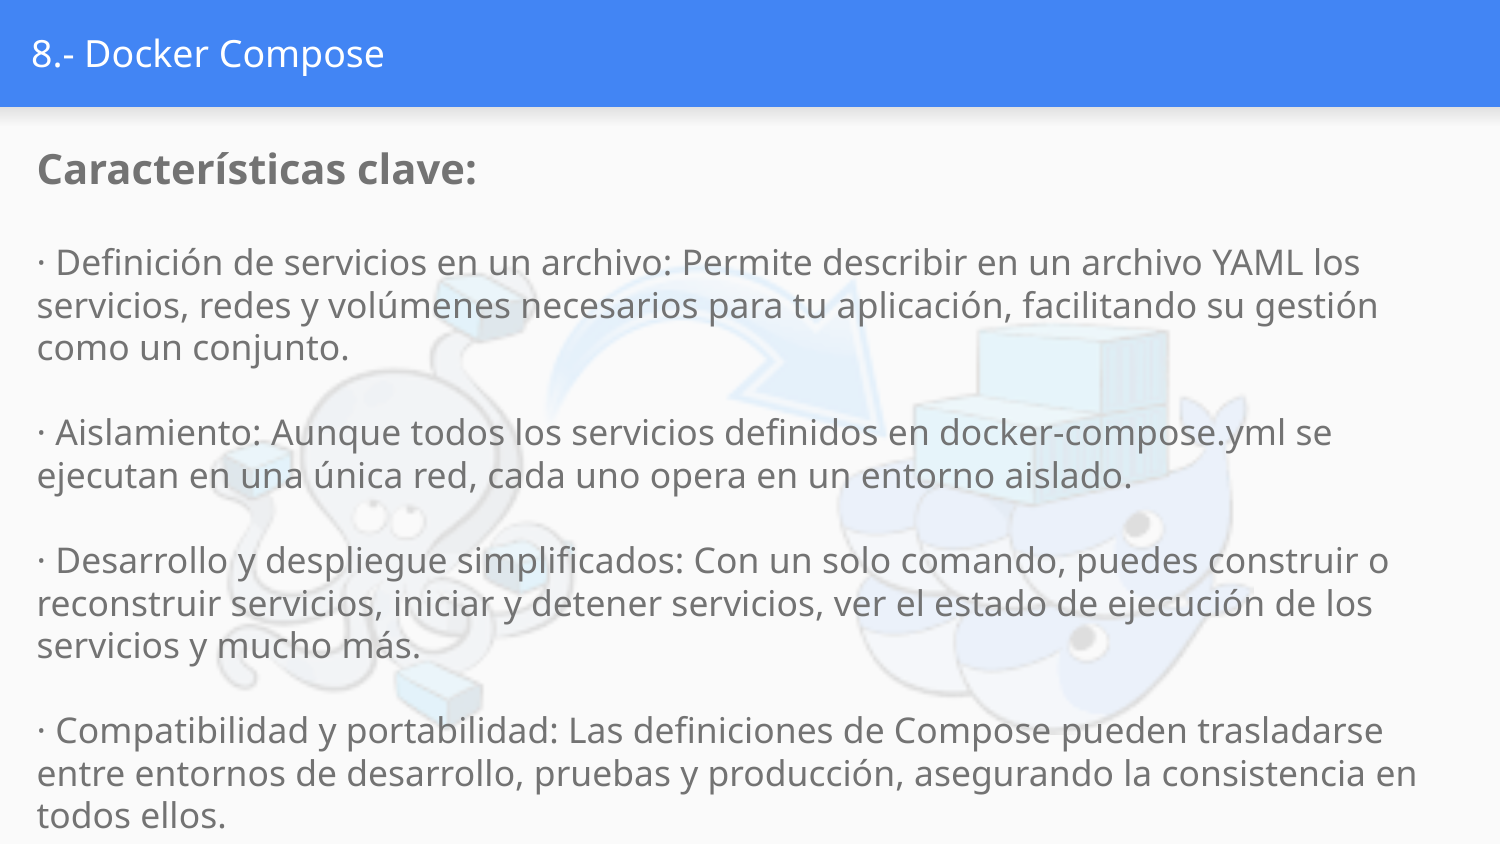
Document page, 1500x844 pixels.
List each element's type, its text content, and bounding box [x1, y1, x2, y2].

title 8.- Docker Compose [16, 2, 1464, 102]
text_box Características clave: · Definición de servicios en un archivo: Permite describir en un archivo YAML los servicios, redes y volúmenes necesarios para tu aplicación, facilitando su gestión como un conjunto. · Aislamiento: Aunque todos los servicios definidos en docker-compose.yml se ejecutan en una única red, cada uno opera en un entorno aislado. · Desarrollo y despliegue simplificados: Con un solo comando, puedes construir o reconstruir servicios, iniciar y detener servicios, ver el estado de ejecución de los servicios y mucho más. · Compatibilidad y portabilidad: Las definiciones de Compose pueden trasladarse entre entornos de desarrollo, pruebas y producción, asegurando la consistencia en todos ellos. [21, 127, 1470, 802]
picture [207, 201, 1254, 735]
